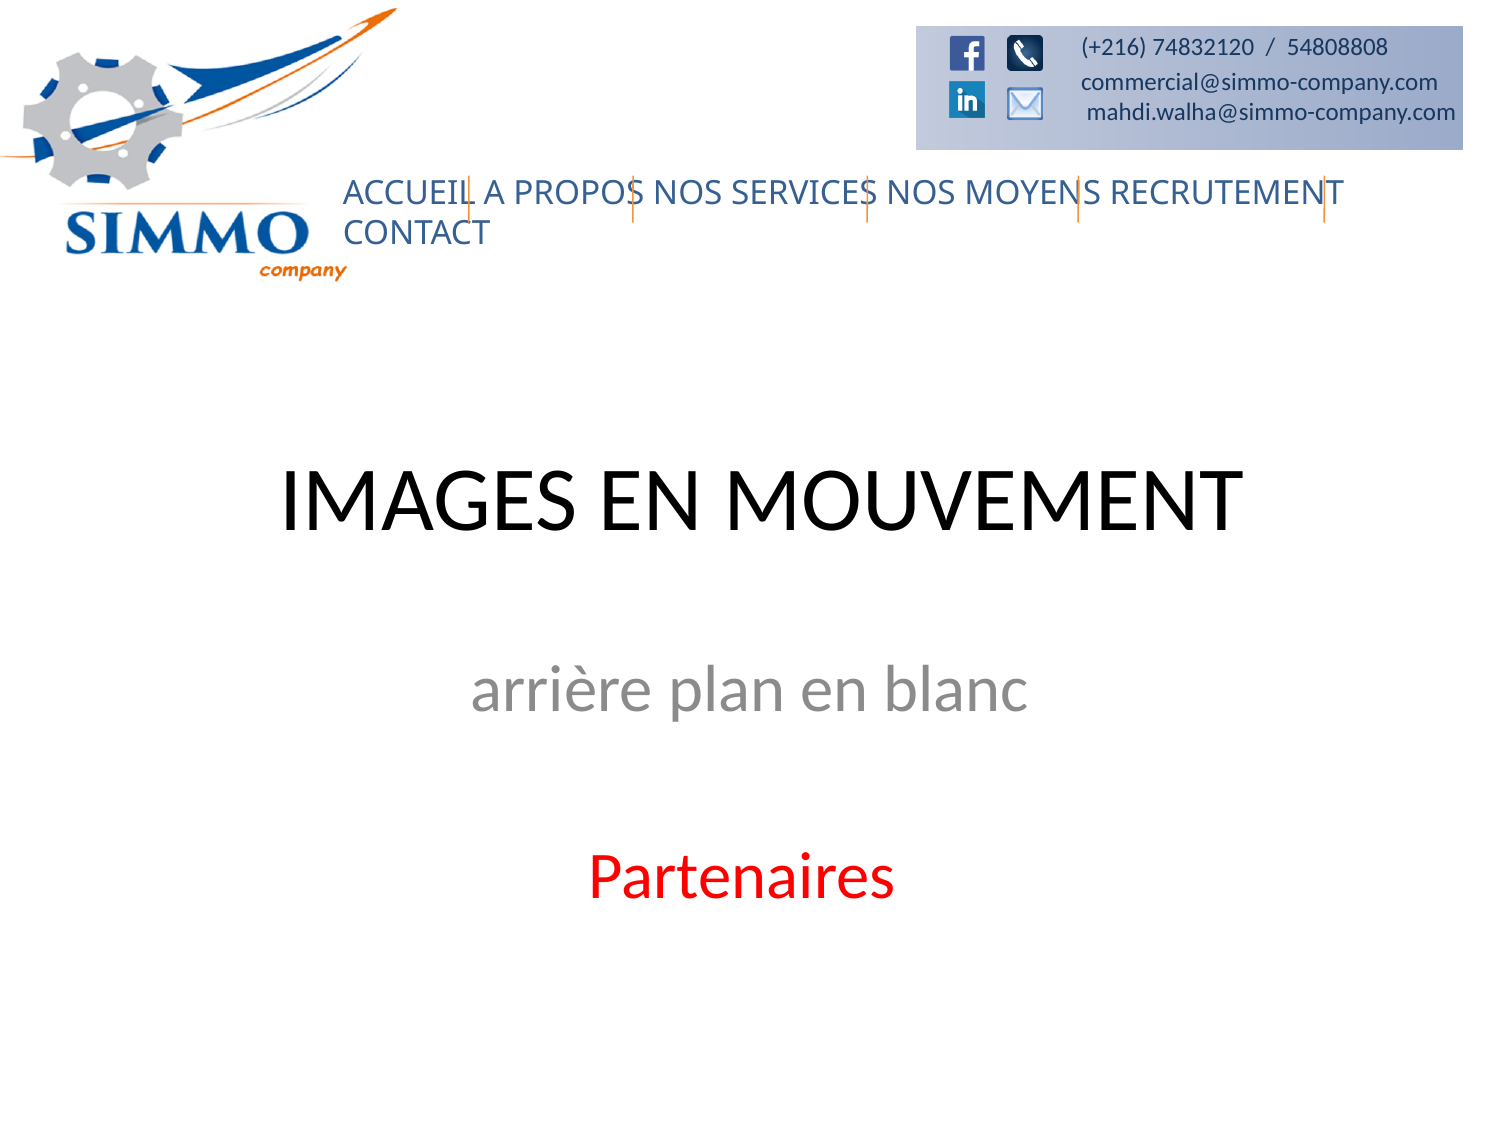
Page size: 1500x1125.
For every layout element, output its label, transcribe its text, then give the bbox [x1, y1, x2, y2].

picture [948, 34, 985, 71]
title IMAGES EN MOUVEMENT [135, 373, 1411, 615]
text_box commercial@simmo-company.com mahdi.walha@simmo-company.com [1066, 58, 1500, 134]
picture [1007, 34, 1044, 71]
picture [1007, 81, 1044, 130]
picture [948, 81, 985, 118]
text_box [912, 21, 1467, 154]
subtitle arrière plan en blanc Partenaires [225, 637, 1275, 925]
text_box (+216) 74832120 / 54808808 [1066, 23, 1465, 58]
picture [0, 0, 446, 283]
text_box ACCUEIL A PROPOS NOS SERVICES NOS MOYENS RECRUTEMENT CONTACT [449, 163, 1500, 259]
